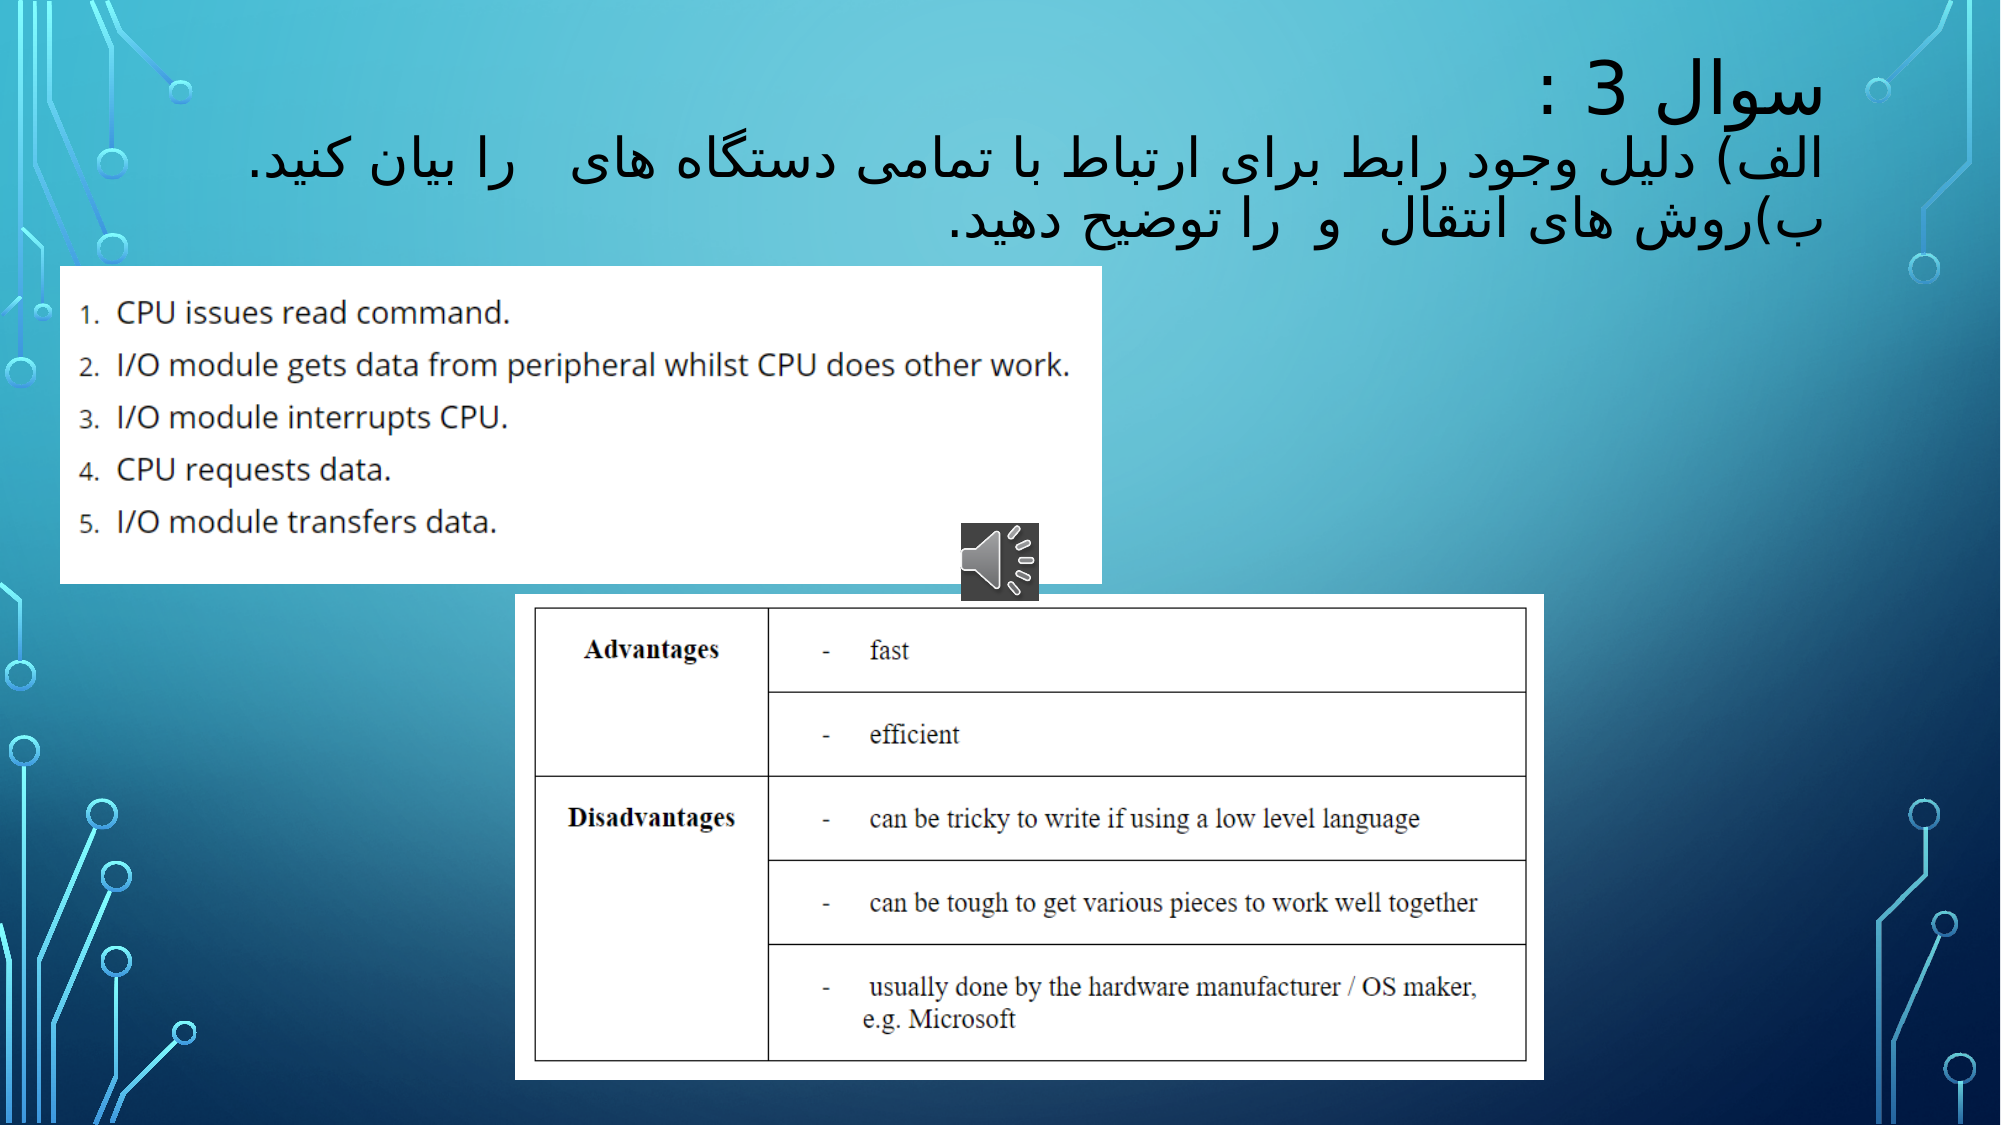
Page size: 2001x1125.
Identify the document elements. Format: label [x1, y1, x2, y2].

picture [60, 266, 1544, 1080]
